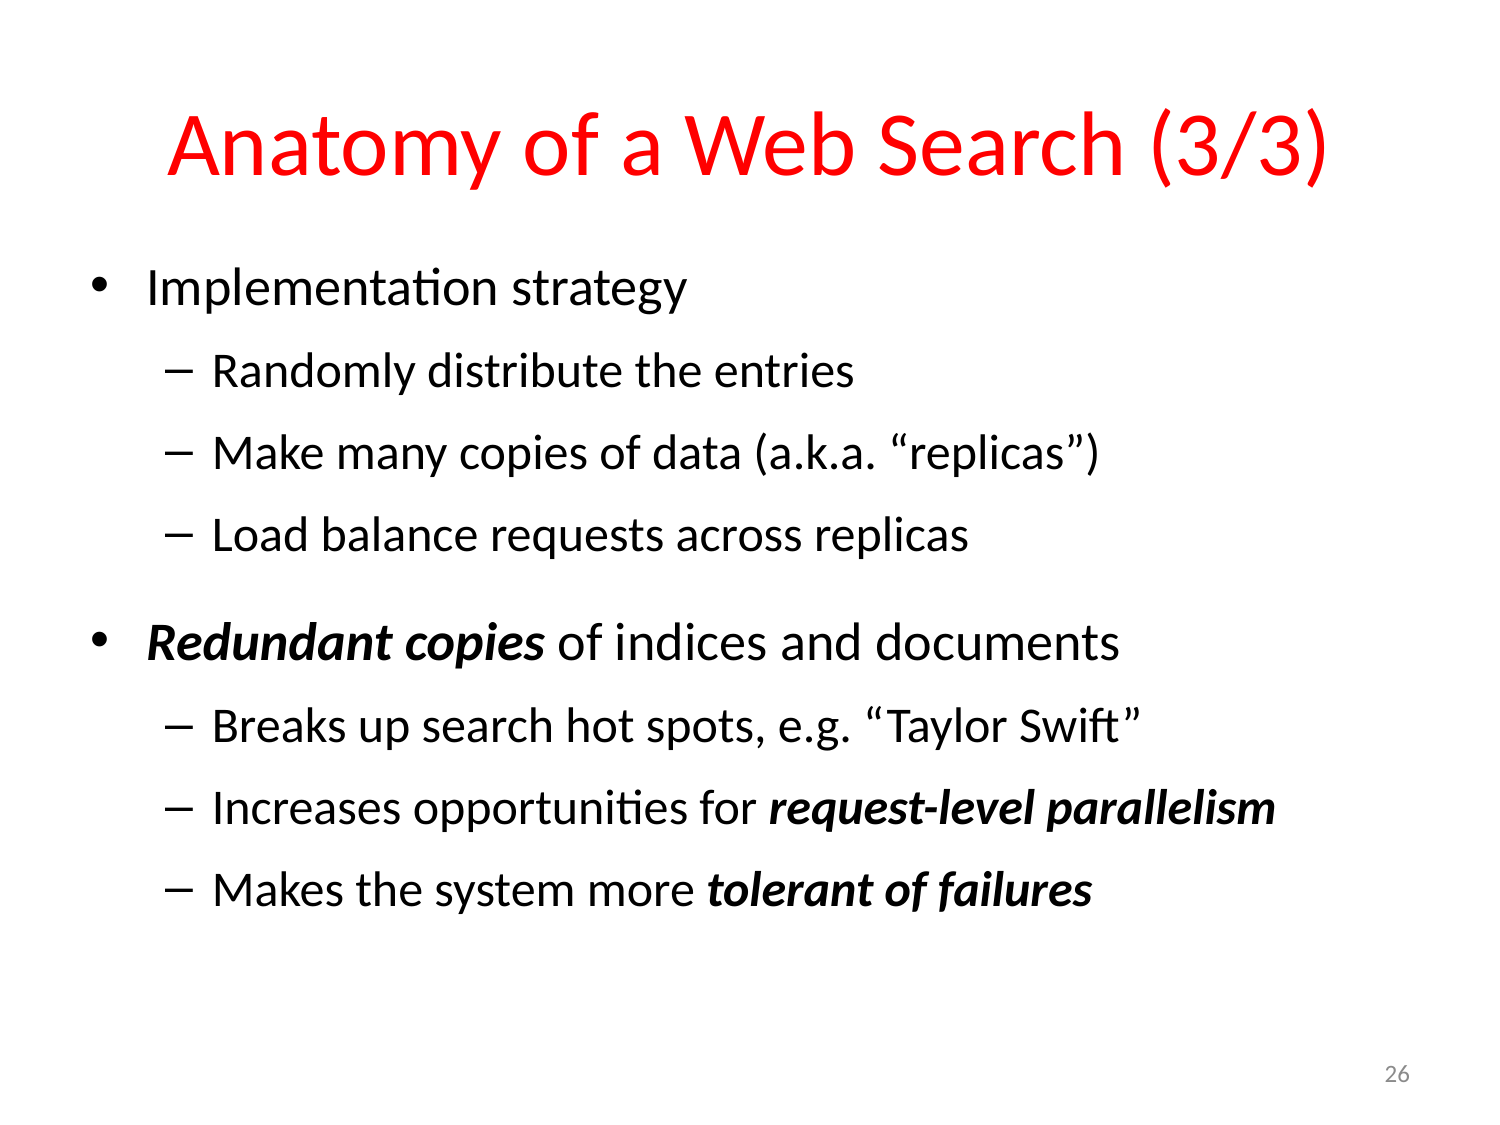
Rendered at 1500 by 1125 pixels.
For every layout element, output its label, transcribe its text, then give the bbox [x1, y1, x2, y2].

list Implementation strategy Randomly distribute the entries Make many copies of data (a.k.a. “replicas”) Load balance requests across replicas Redundant copies of indices and documents Breaks up search hot spots, e.g. “Taylor Swift” Increases opportunities for request-level parallelism Makes the system more tolerant of failures [75, 230, 1425, 1035]
title Anatomy of a Web Search (3/3) [75, 45, 1425, 230]
slide_number 26 [1074, 1042, 1425, 1103]
